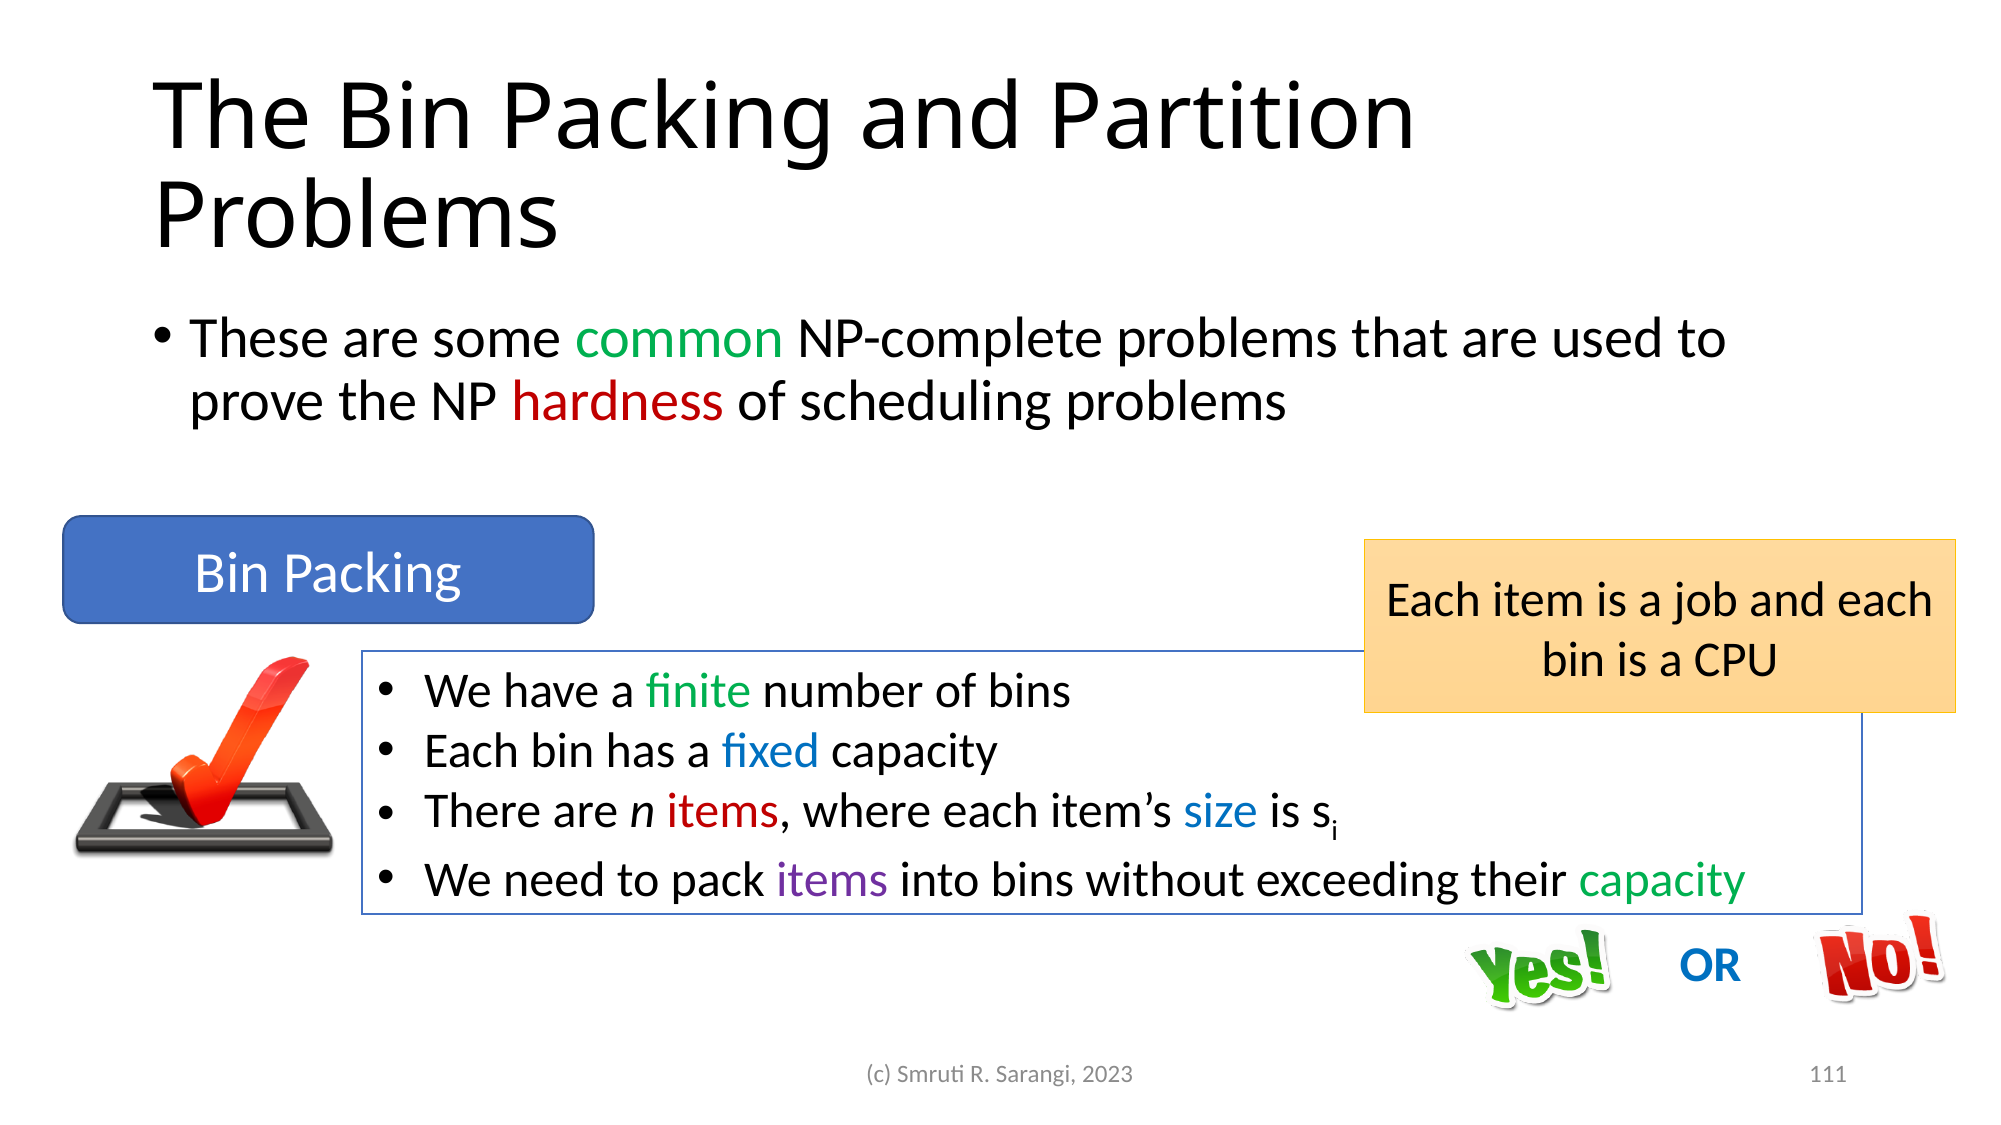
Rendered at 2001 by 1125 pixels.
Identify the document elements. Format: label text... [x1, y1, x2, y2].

slide_number 111 [1412, 1042, 1863, 1103]
title The Bin Packing and Partition Problems [137, 59, 1863, 278]
list These are some common NP-complete problems that are used to prove the NP hardness of scheduling problems [137, 299, 1863, 474]
footer (c) Smruti R. Sarangi, 2023 [662, 1042, 1338, 1103]
text_box Each item is a job and each bin is a CPU [1364, 539, 1956, 713]
picture [44, 650, 363, 974]
text_box Bin Packing [62, 515, 595, 625]
text_box OR [1664, 923, 1803, 999]
picture [1459, 884, 1618, 1043]
picture [1807, 884, 1956, 1033]
text_box We have a finite number of bins Each bin has a fixed capacity There are n items, where each item’s size is si We need to pack items into bins without exceeding their capacity [363, 650, 1863, 915]
